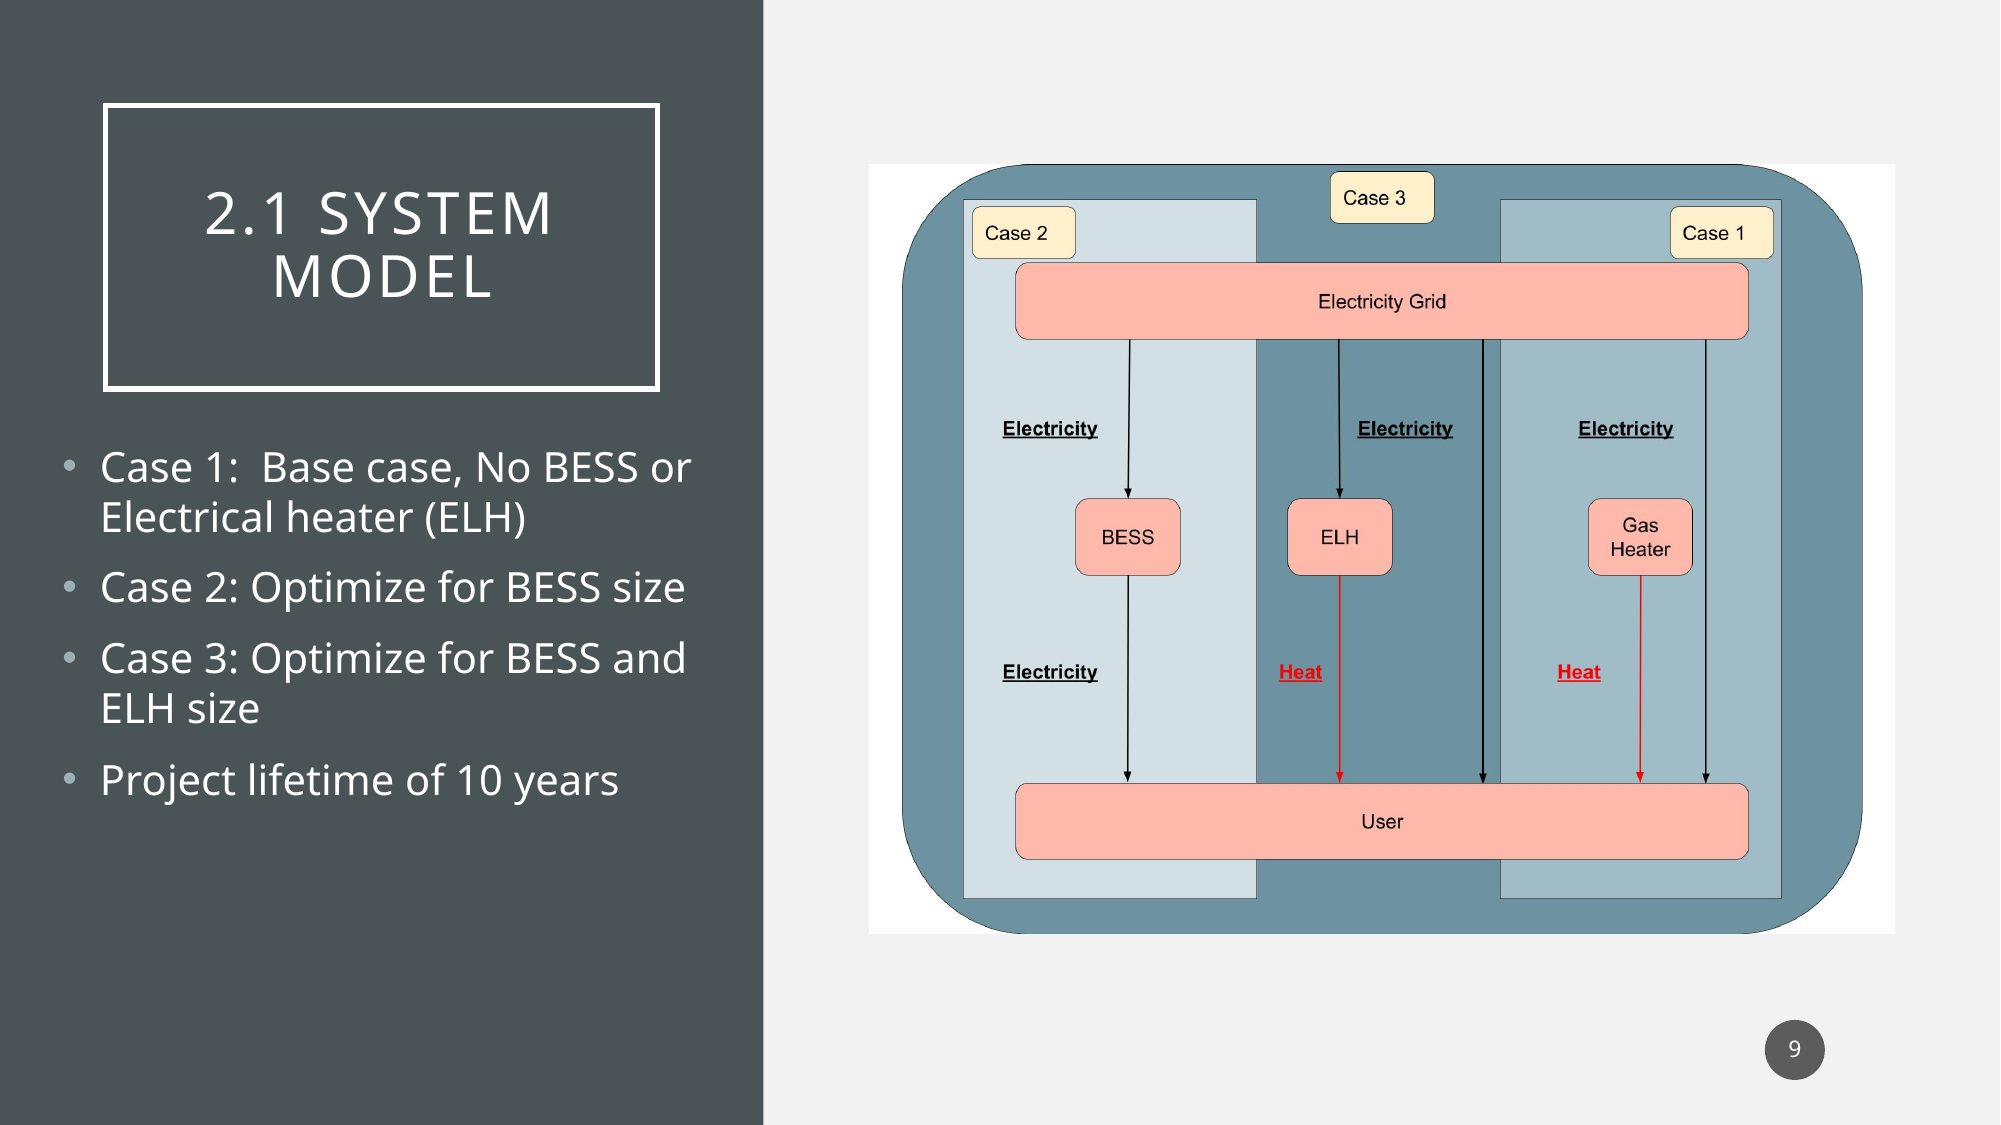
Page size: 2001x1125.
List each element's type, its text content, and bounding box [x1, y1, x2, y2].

slide_number 9 [1764, 1019, 1825, 1080]
text_box [764, 0, 2000, 1125]
title 2.1 System model [103, 103, 660, 392]
list Case 1: Base case, No BESS or Electrical heater (ELH) Case 2: Optimize for BESS size Case 3: Optimize for BESS and ELH size Project lifetime of 10 years [47, 432, 723, 1020]
text_box [0, 0, 764, 1125]
picture [869, 164, 1895, 934]
